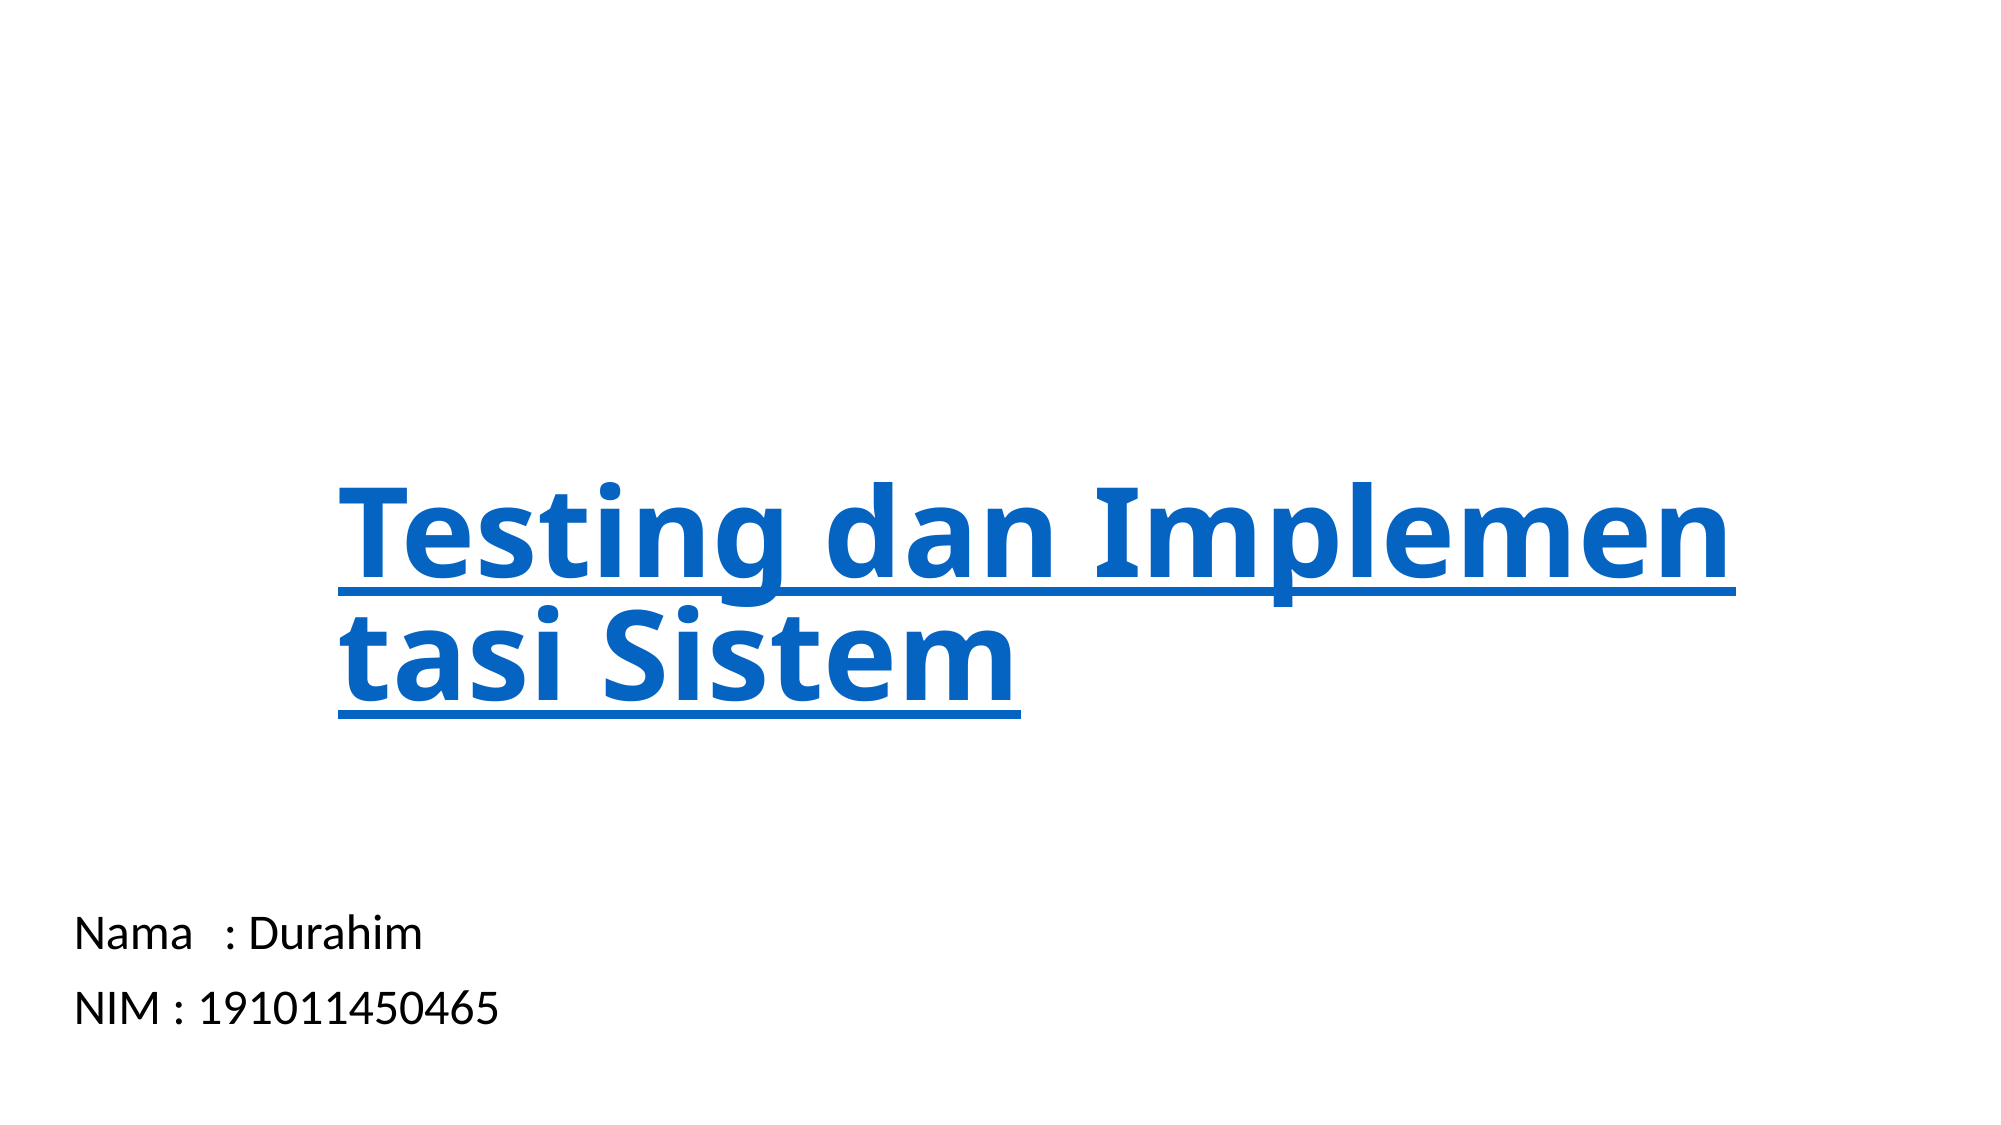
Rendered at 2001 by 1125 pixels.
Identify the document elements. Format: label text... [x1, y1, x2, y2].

title Testing dan Implementasi Sistem [322, 256, 1792, 617]
subtitle Nama : Durahim NIM : 191011450465 [58, 899, 529, 1066]
